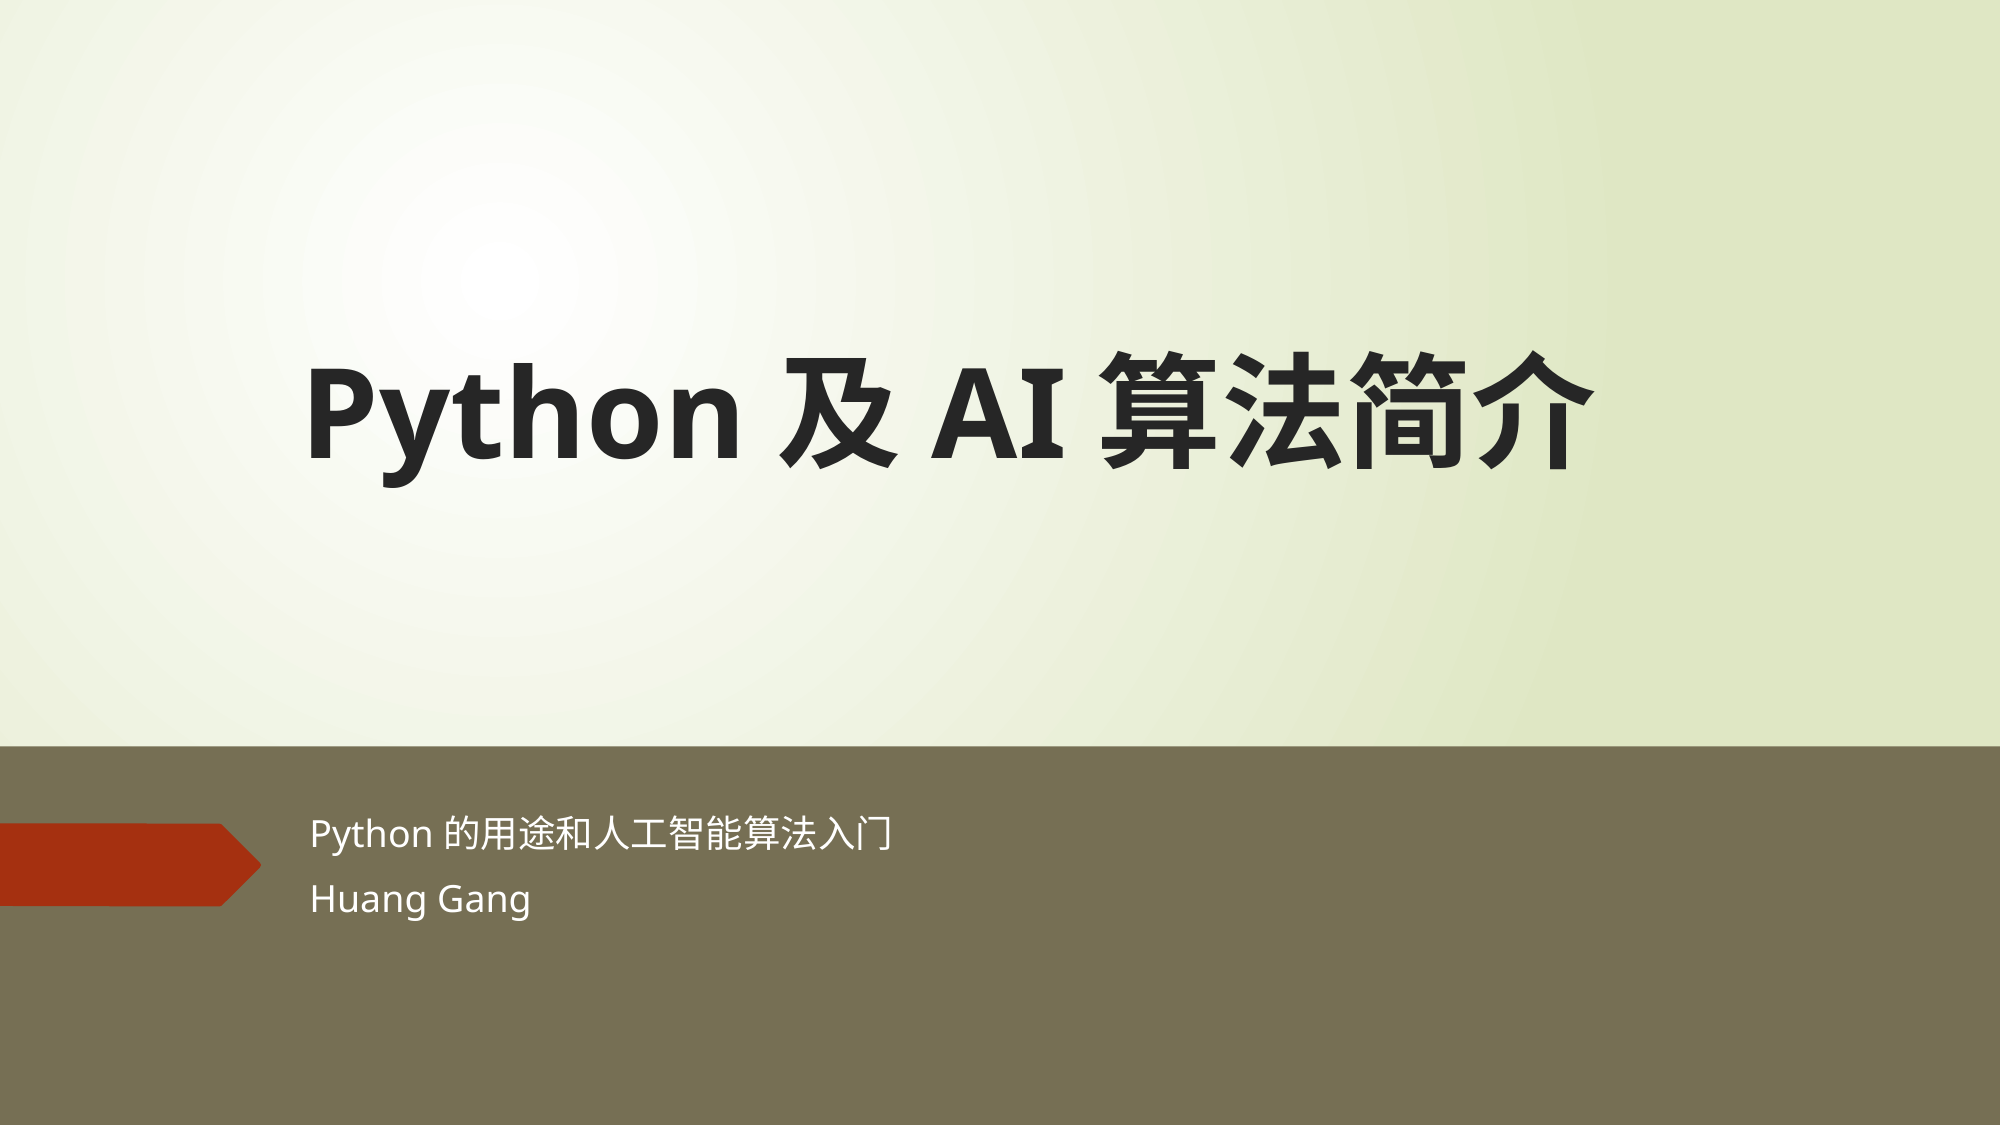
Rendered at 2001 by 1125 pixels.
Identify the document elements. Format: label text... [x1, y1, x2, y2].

subtitle Python的用途和人工智能算法入门 Huang Gang [294, 772, 1764, 958]
title Python及AI算法简介 [285, 128, 1764, 688]
text_box [0, 0, 2000, 745]
text_box [0, 823, 262, 907]
text_box [0, 745, 2000, 1125]
